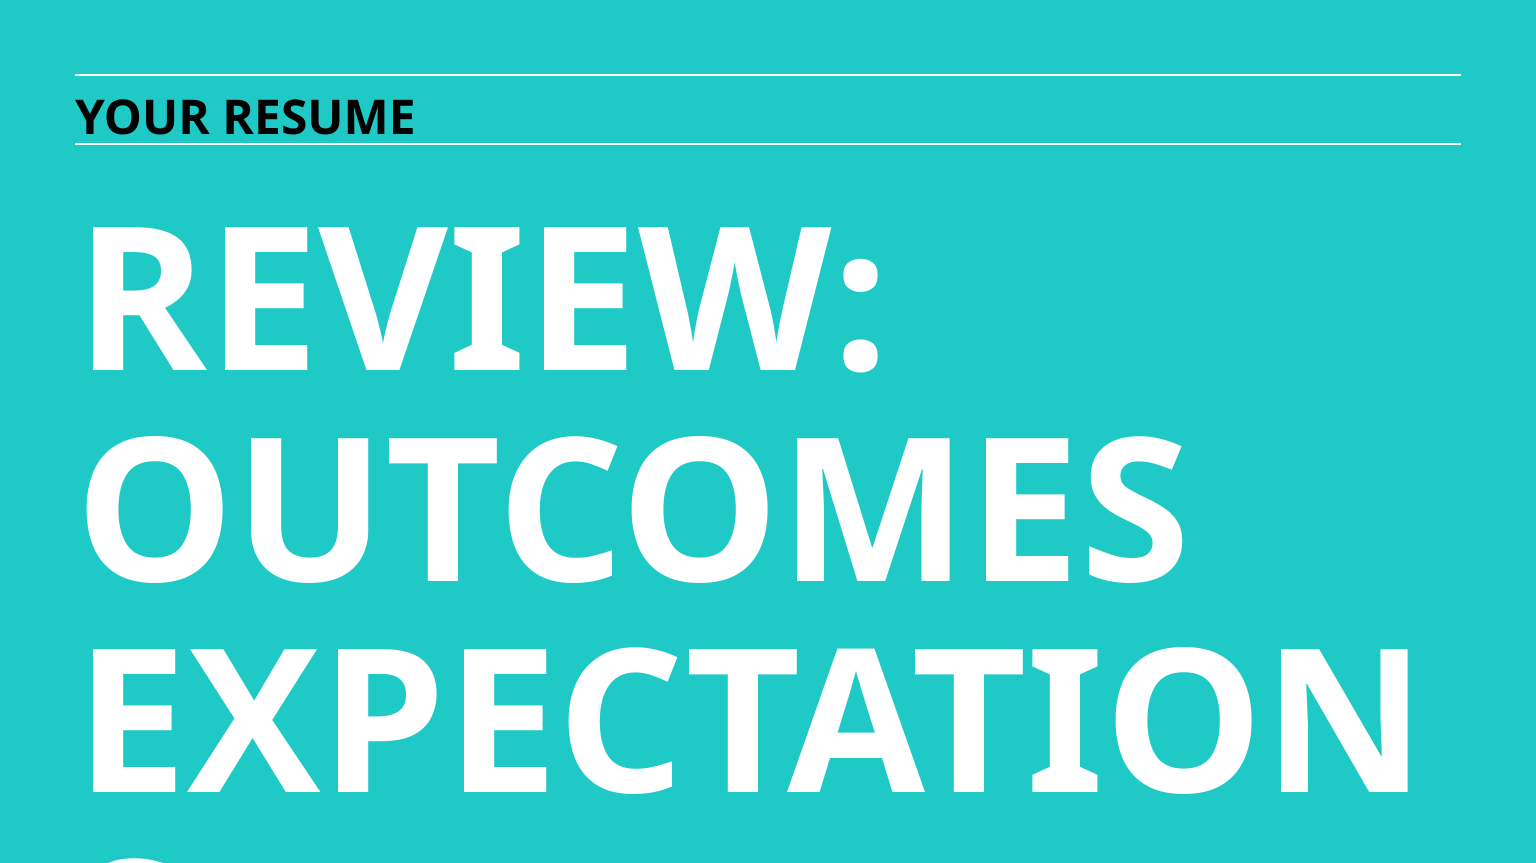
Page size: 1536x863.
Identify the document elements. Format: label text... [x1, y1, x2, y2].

text_box YOUR RESUME [75, 86, 1275, 138]
text_box REVIEW: OUTCOMES EXPECTATIONS [74, 173, 1461, 506]
